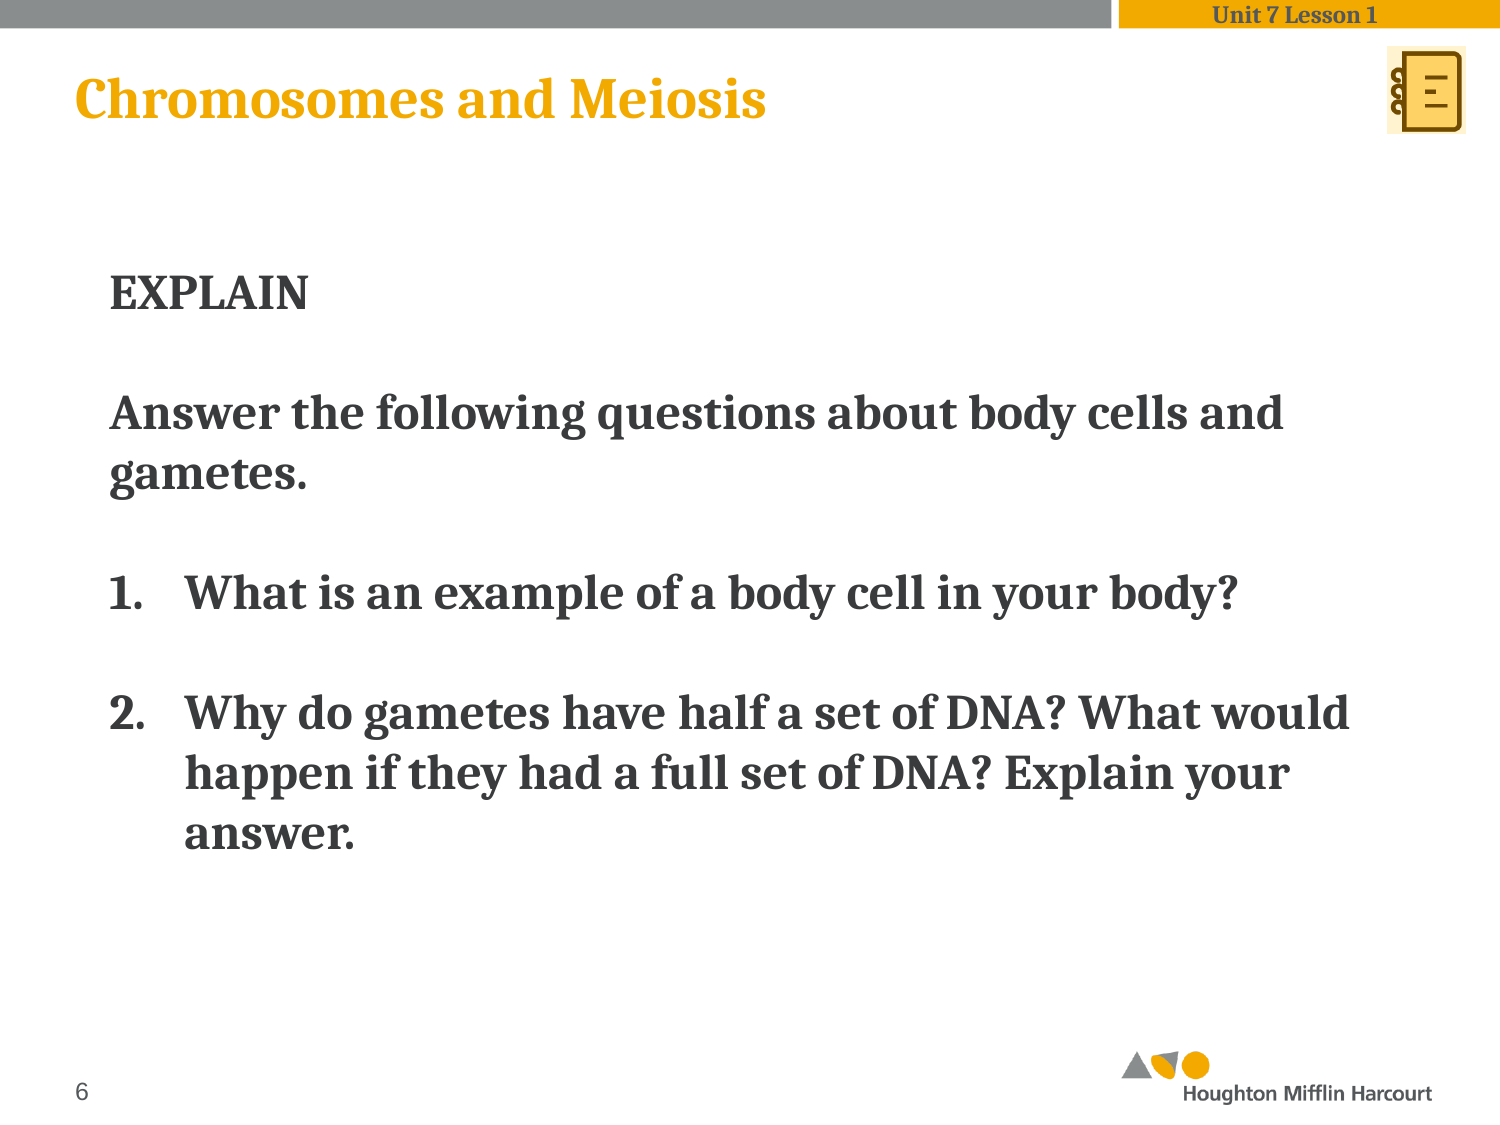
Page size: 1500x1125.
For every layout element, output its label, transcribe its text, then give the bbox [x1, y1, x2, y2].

title Chromosomes and Meiosis [75, 52, 1425, 156]
text_box Unit 7 Lesson 1 [1197, 0, 1411, 36]
text_box EXPLAIN Answer the following questions about body cells and gametes. What is an example of a body cell in your body? Why do gametes have half a set of DNA? What would happen if they had a full set of DNA? Explain your answer. [94, 251, 1411, 873]
picture [1119, 1049, 1434, 1107]
picture [1387, 46, 1466, 134]
slide_number ‹#› [75, 1045, 187, 1106]
